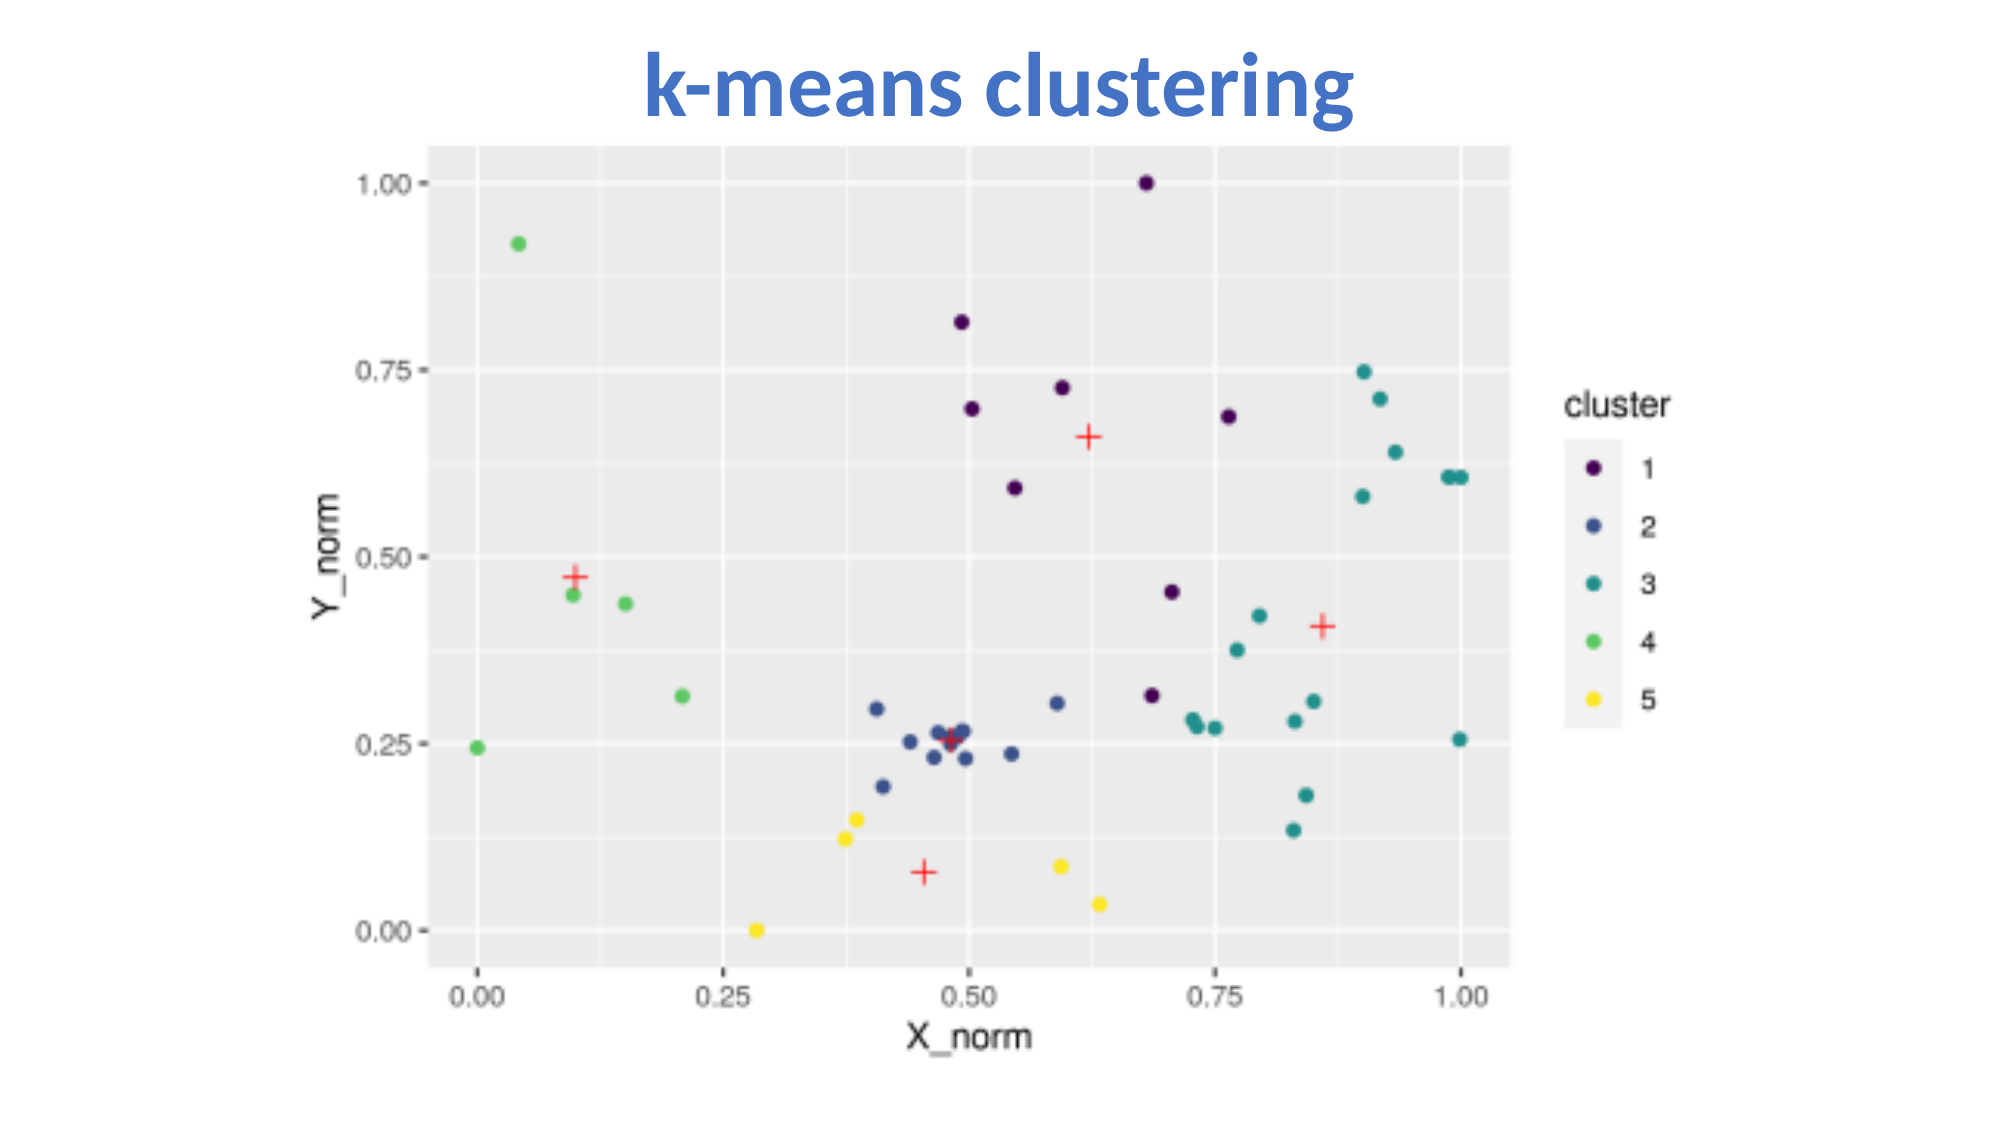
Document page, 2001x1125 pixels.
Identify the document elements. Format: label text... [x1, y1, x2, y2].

text_box k-means clustering [137, 29, 1863, 248]
picture [251, 140, 1749, 1066]
